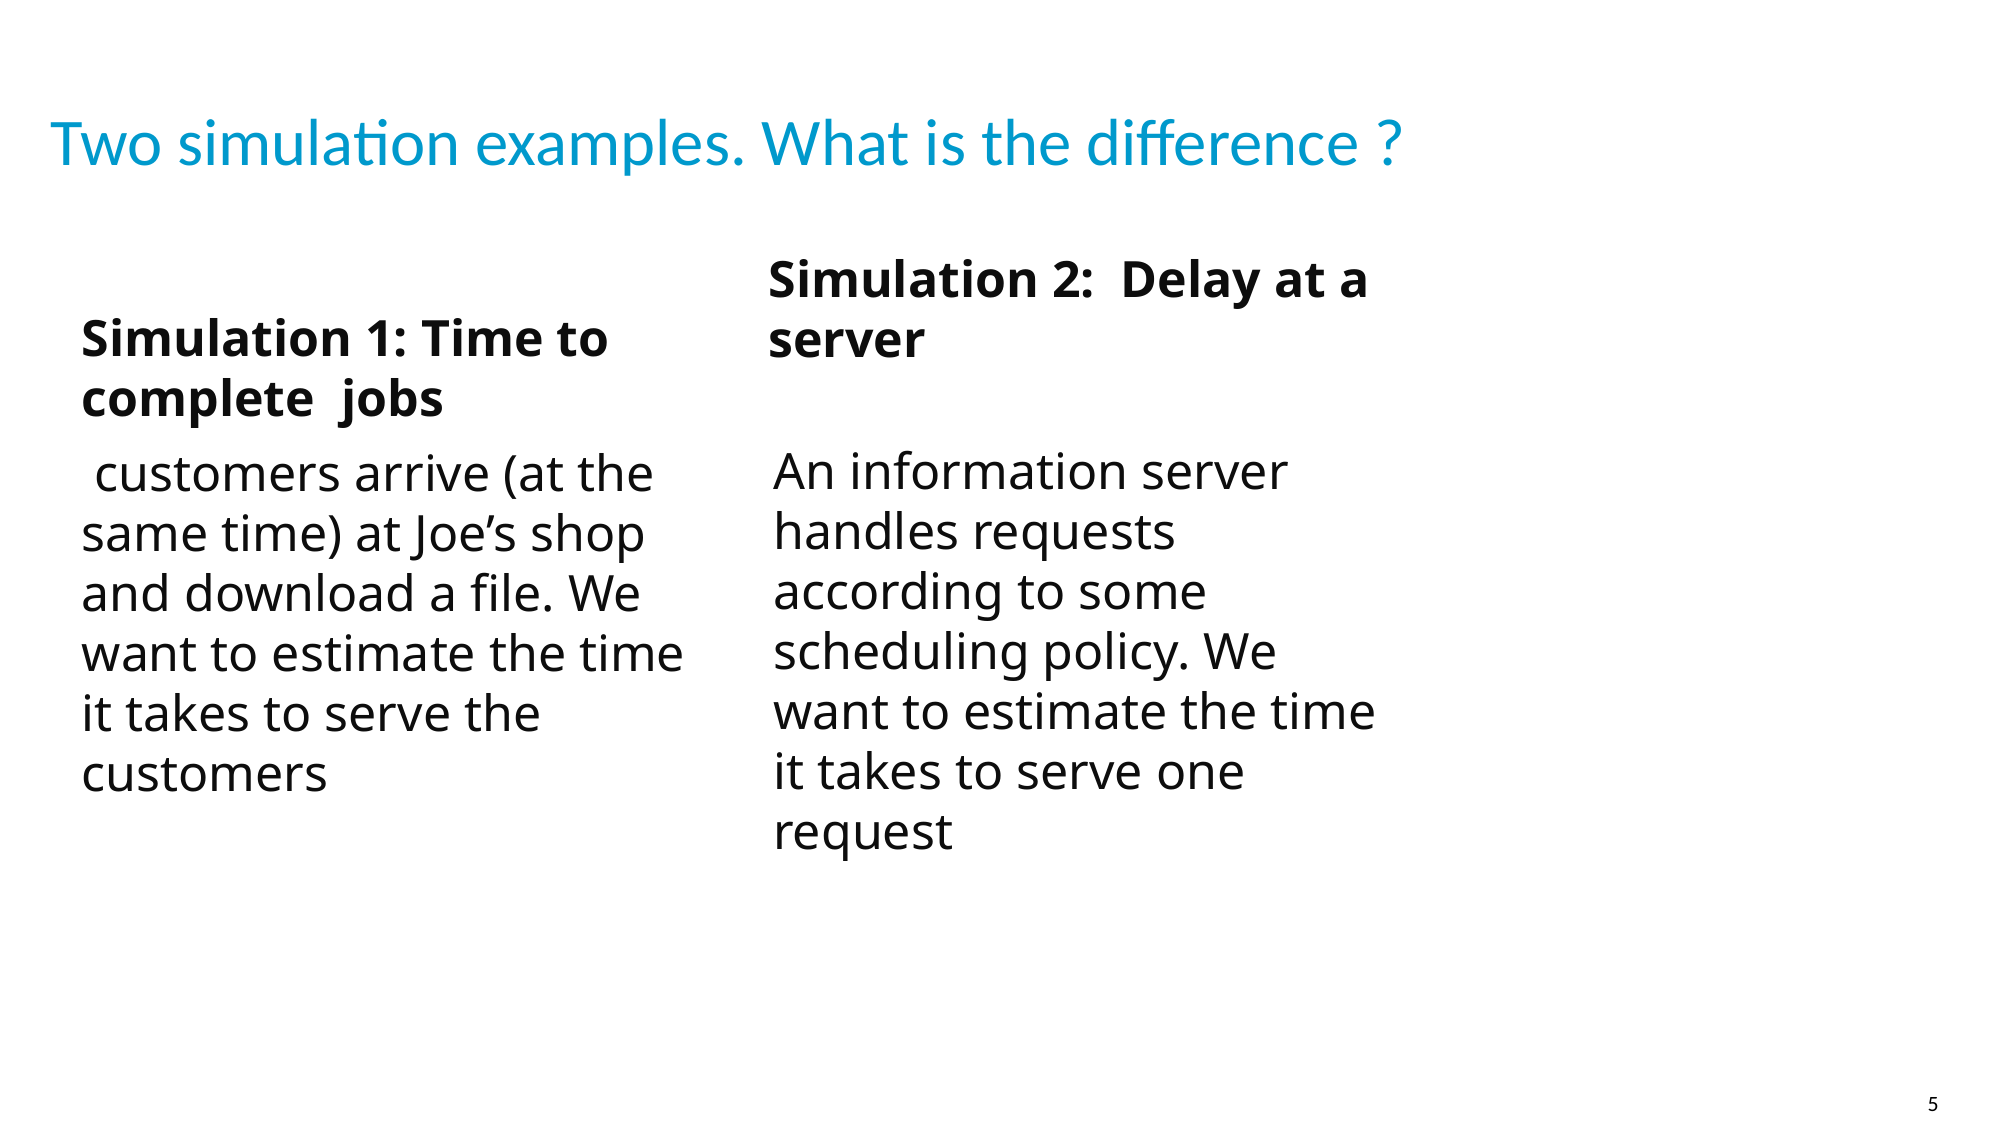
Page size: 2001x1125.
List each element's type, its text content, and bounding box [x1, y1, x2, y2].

footer 5 [1866, 1082, 2000, 1125]
list Simulation 2: Delay at a server [753, 270, 1417, 376]
list An information server handles requests according to some scheduling policy. We want to estimate the time it takes to serve one request [758, 432, 1422, 1100]
title Two simulation examples. What is the difference ? [35, 44, 1901, 233]
